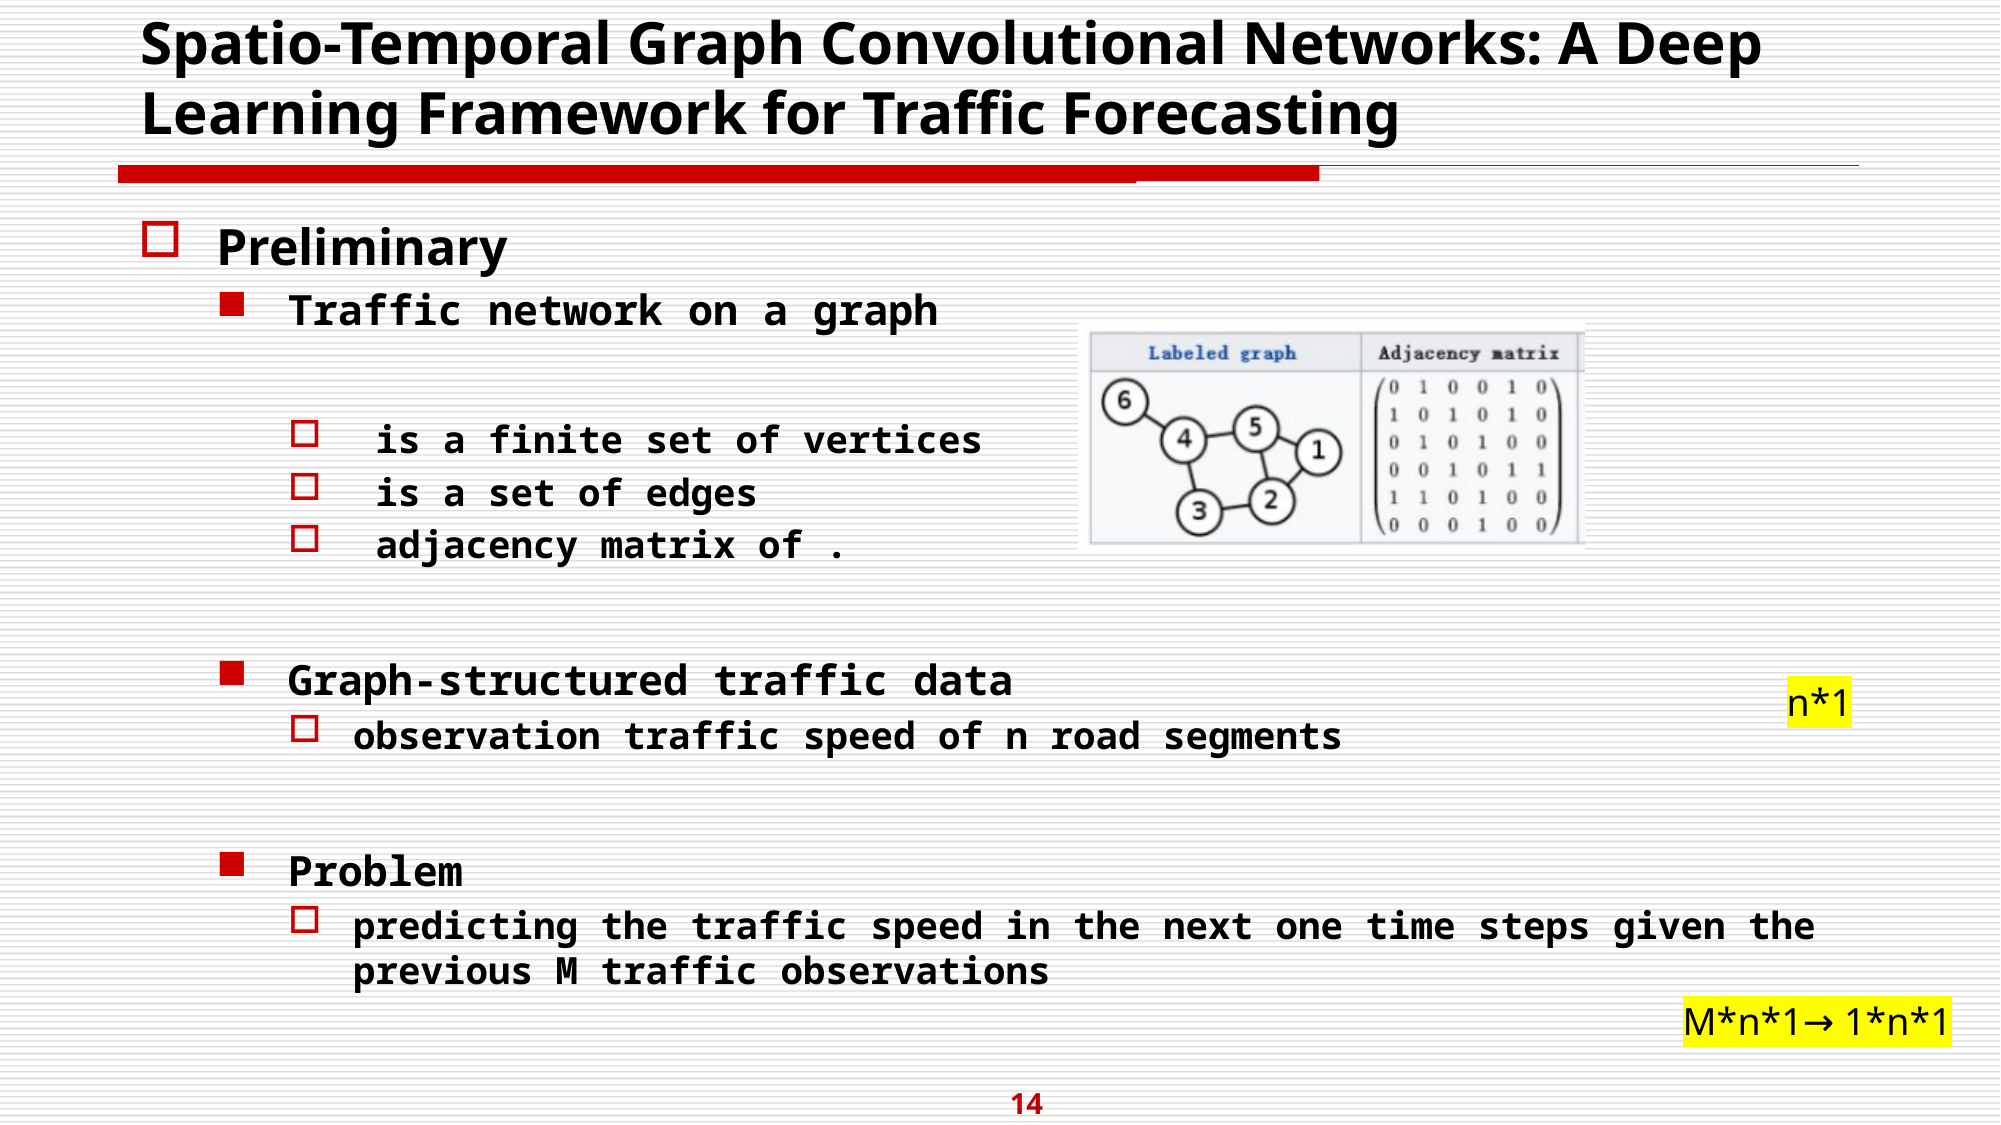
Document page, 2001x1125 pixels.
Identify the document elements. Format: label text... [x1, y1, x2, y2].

text_box M*n*1→ 1*n*1 [1667, 990, 1967, 1051]
title Spatio-Temporal Graph Convolutional Networks: A Deep Learning Framework for Traffic Forecasting [125, 7, 1876, 154]
picture [0, 0, 2001, 1125]
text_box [1078, 322, 1585, 553]
text_box n*1 [1771, 671, 1868, 732]
slide_number 14 [624, 1078, 1059, 1125]
